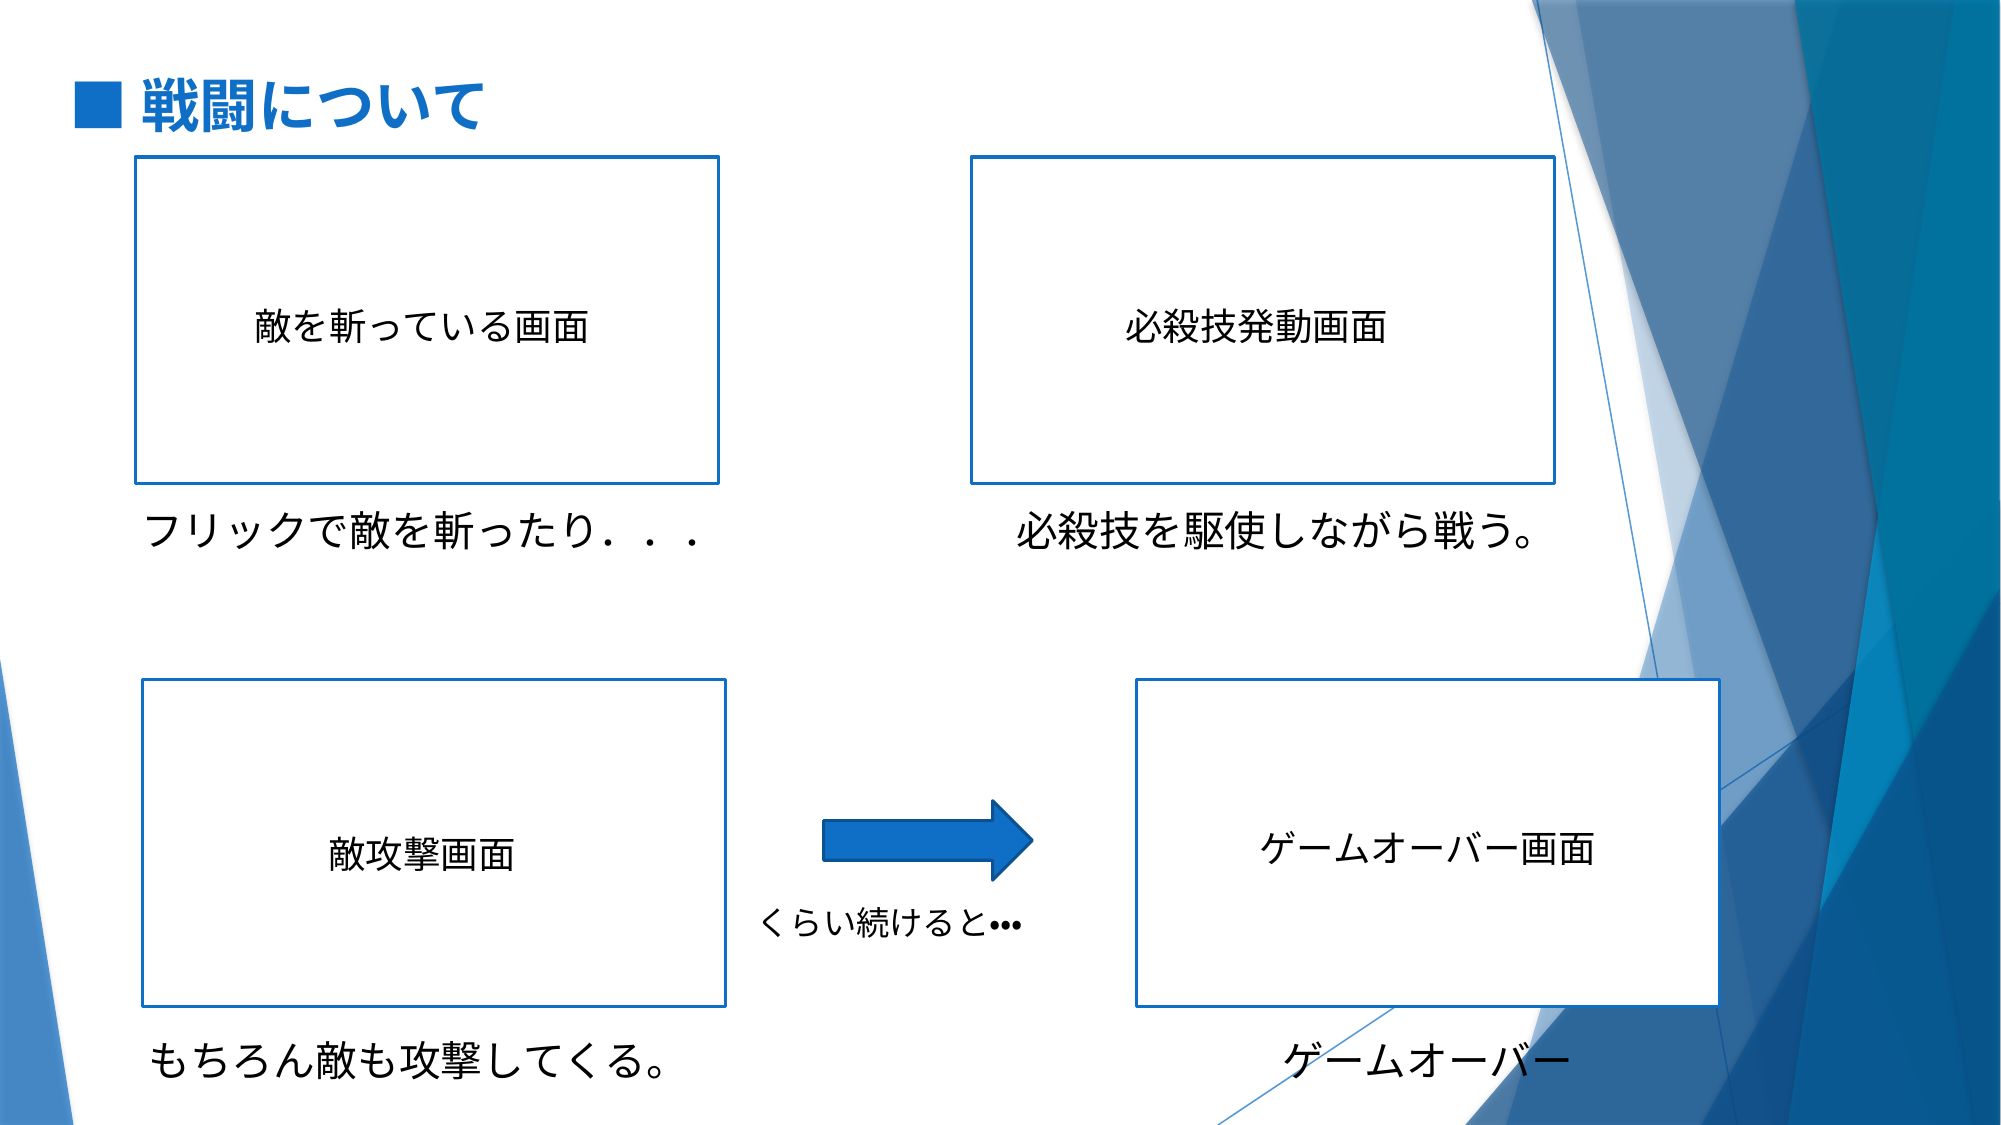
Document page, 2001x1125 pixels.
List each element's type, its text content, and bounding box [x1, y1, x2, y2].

text_box フリックで敵を斬ったり．．． [126, 496, 727, 562]
text_box [970, 155, 1556, 485]
text_box くらい続けると・・・ [742, 894, 1343, 949]
text_box 敵を斬っている画面 [197, 295, 648, 356]
text_box 必殺技発動画面 [1031, 295, 1482, 356]
text_box 必殺技を駆使しながら戦う。 [1001, 496, 1602, 562]
text_box 敵攻撃画面 [197, 823, 648, 883]
text_box [1135, 678, 1721, 1008]
text_box ゲームオーバー [1202, 1027, 1653, 1092]
text_box もちろん敵も攻撃してくる。 [133, 1027, 735, 1092]
text_box [141, 678, 727, 1008]
list ■戦闘について [54, 62, 1824, 1072]
text_box [134, 155, 720, 485]
text_box [822, 799, 1034, 882]
text_box ゲームオーバー画面 [1202, 818, 1653, 878]
